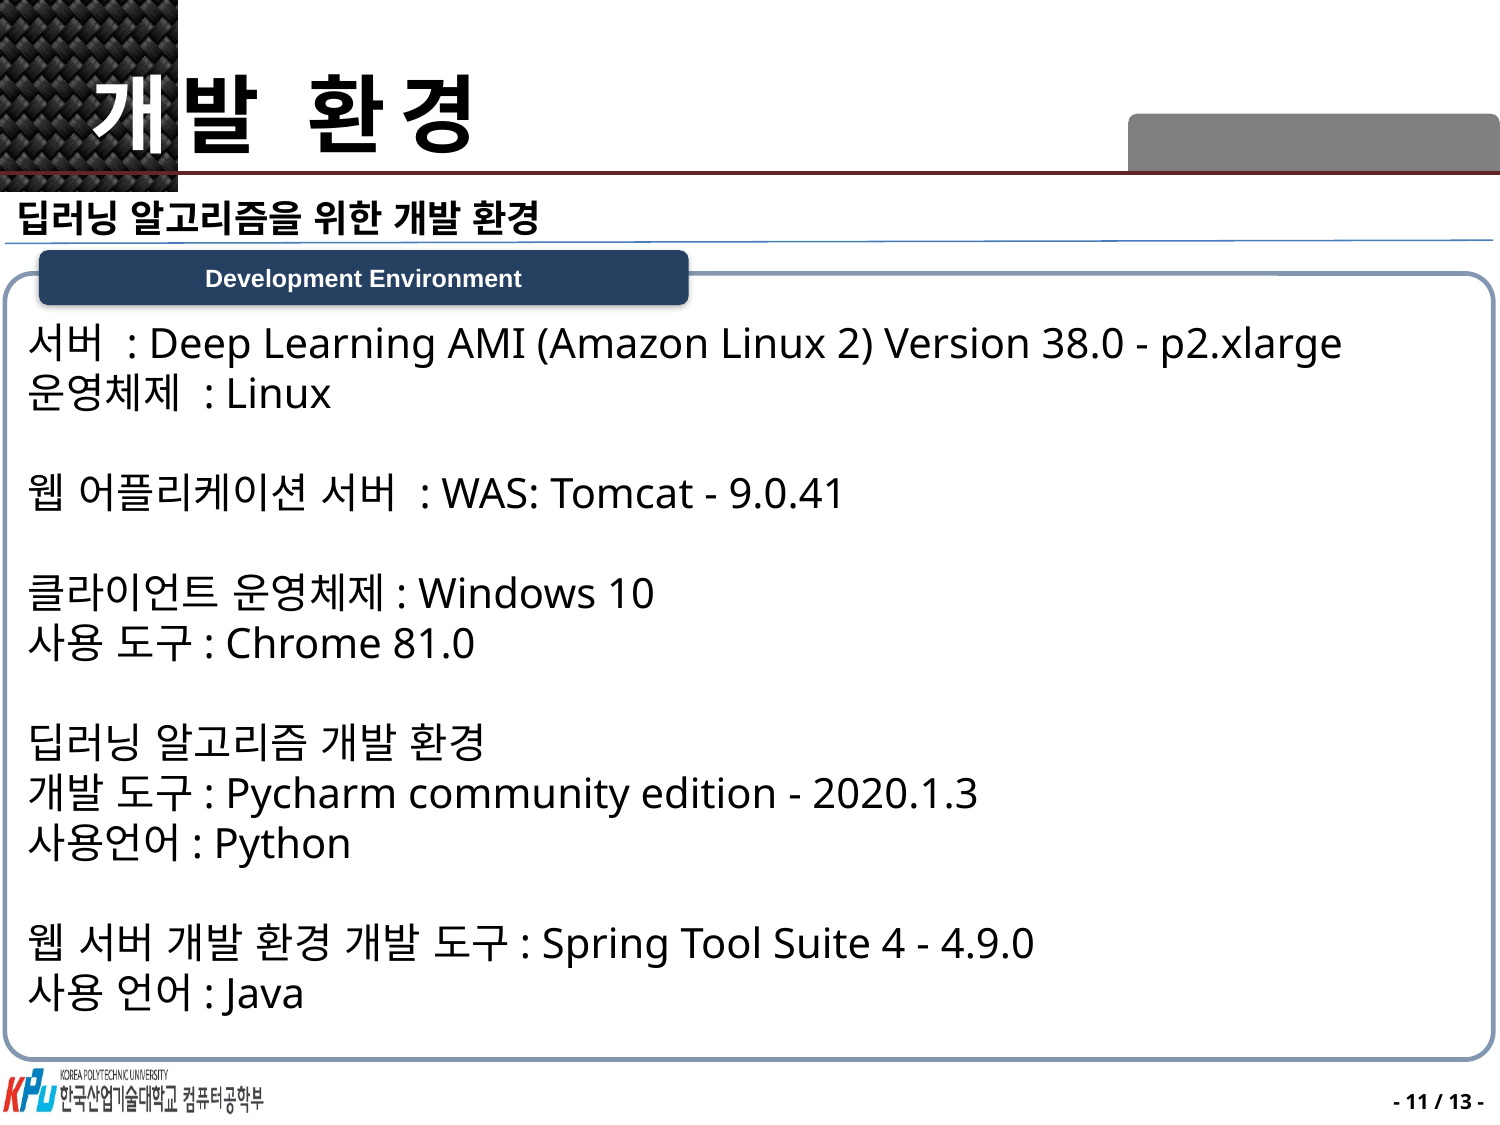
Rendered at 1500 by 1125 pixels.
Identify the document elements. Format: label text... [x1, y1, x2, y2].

picture [0, 1058, 268, 1123]
picture [0, 175, 178, 192]
text_box 서버 : Deep Learning AMI (Amazon Linux 2) Version 38.0 - p2.xlarge 운영체제 : Linux 웹 어플리케이션 서버 : WAS: Tomcat - 9.0.41 클라이언트 운영체제: Windows 10 사용 도구: Chrome 81.0 딥러닝 알고리즘 개발 환경 개발 도구: Pycharm community edition - 2020.1.3 사용언어: Python 웹 서버 개발 환경 개발 도구: Spring Tool Suite 4 - 4.9.0 사용 언어: Java [4, 273, 1494, 1060]
text_box 딥러닝 알고리즘을 위한 개발 환경 [16, 251, 1422, 259]
picture [0, 0, 178, 171]
title 개발 환경 [75, 53, 1306, 172]
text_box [4, 239, 1494, 244]
text_box 딥러닝 알고리즘을 위한 개발 환경 [16, 176, 1422, 238]
text_box Development Environment [38, 259, 690, 306]
